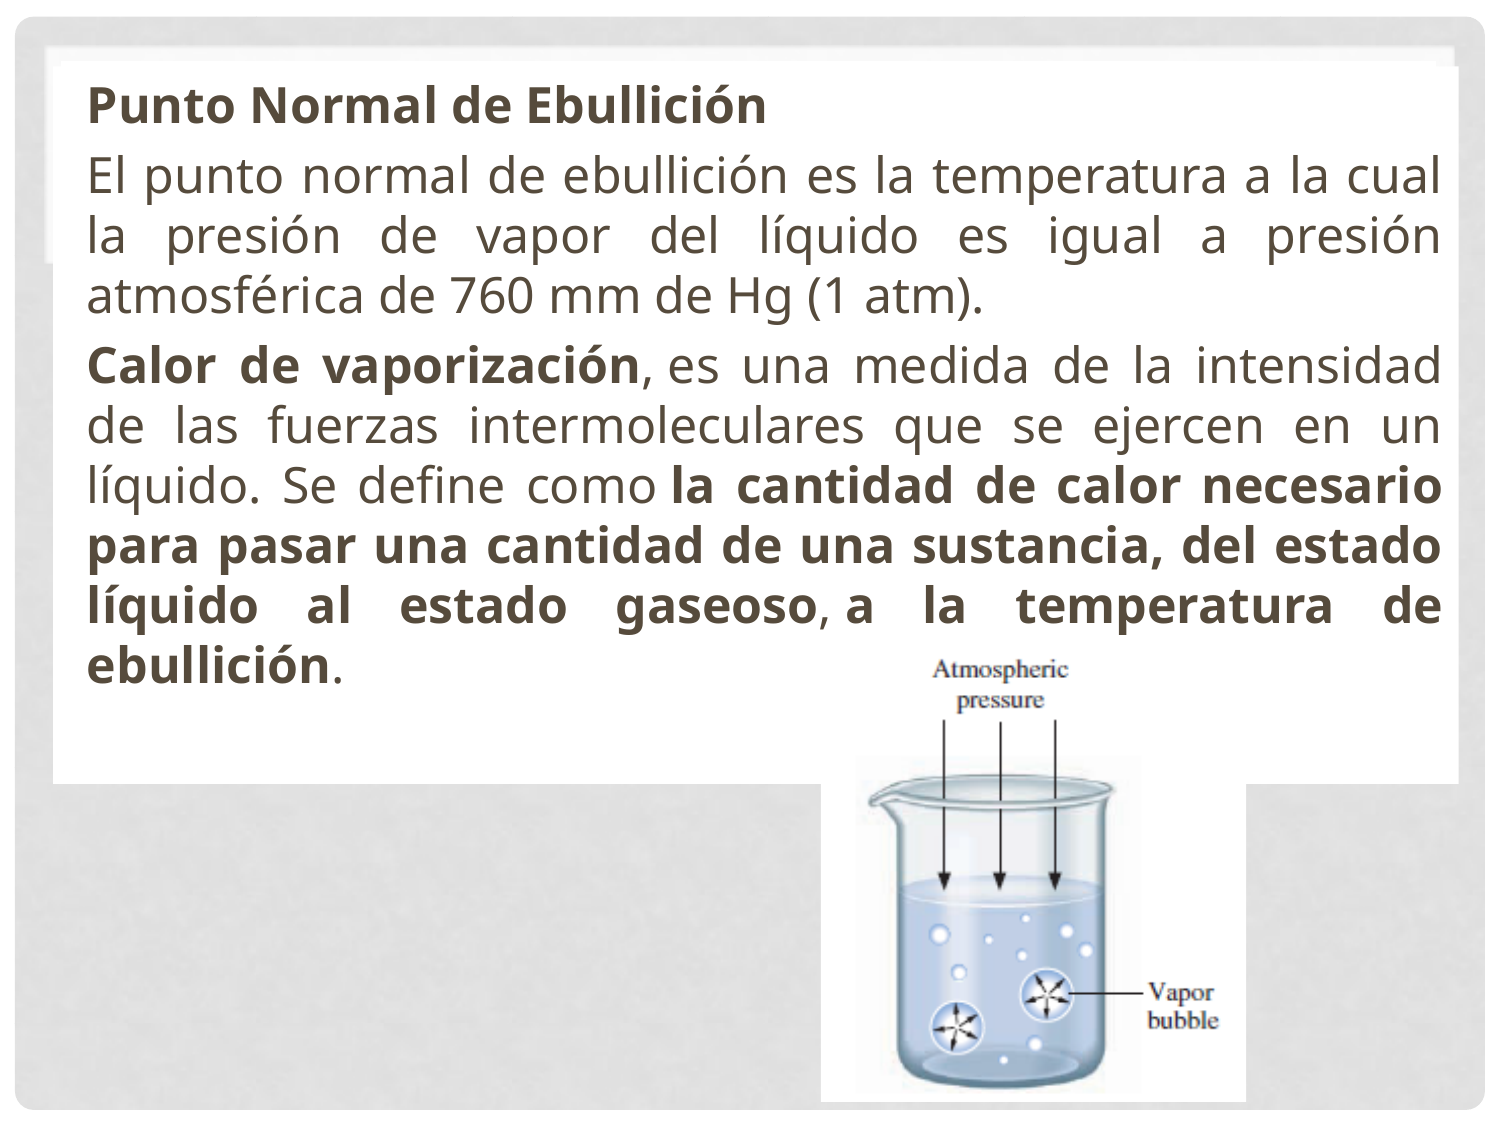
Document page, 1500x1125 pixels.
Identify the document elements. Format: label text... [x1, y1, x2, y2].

picture [820, 638, 1247, 1102]
list Punto Normal de Ebullición El punto normal de ebullición es la temperatura a la cual la presión de vapor del líquido es igual a presión atmosférica de 760 mm de Hg (1 atm). Calor de vaporización, es una medida de la intensidad de las fuerzas intermoleculares que se ejercen en un líquido. Se define como la cantidad de calor necesario para pasar una cantidad de una sustancia, del estado líquido al estado gaseoso, a la temperatura de ebullición. [53, 66, 1459, 784]
